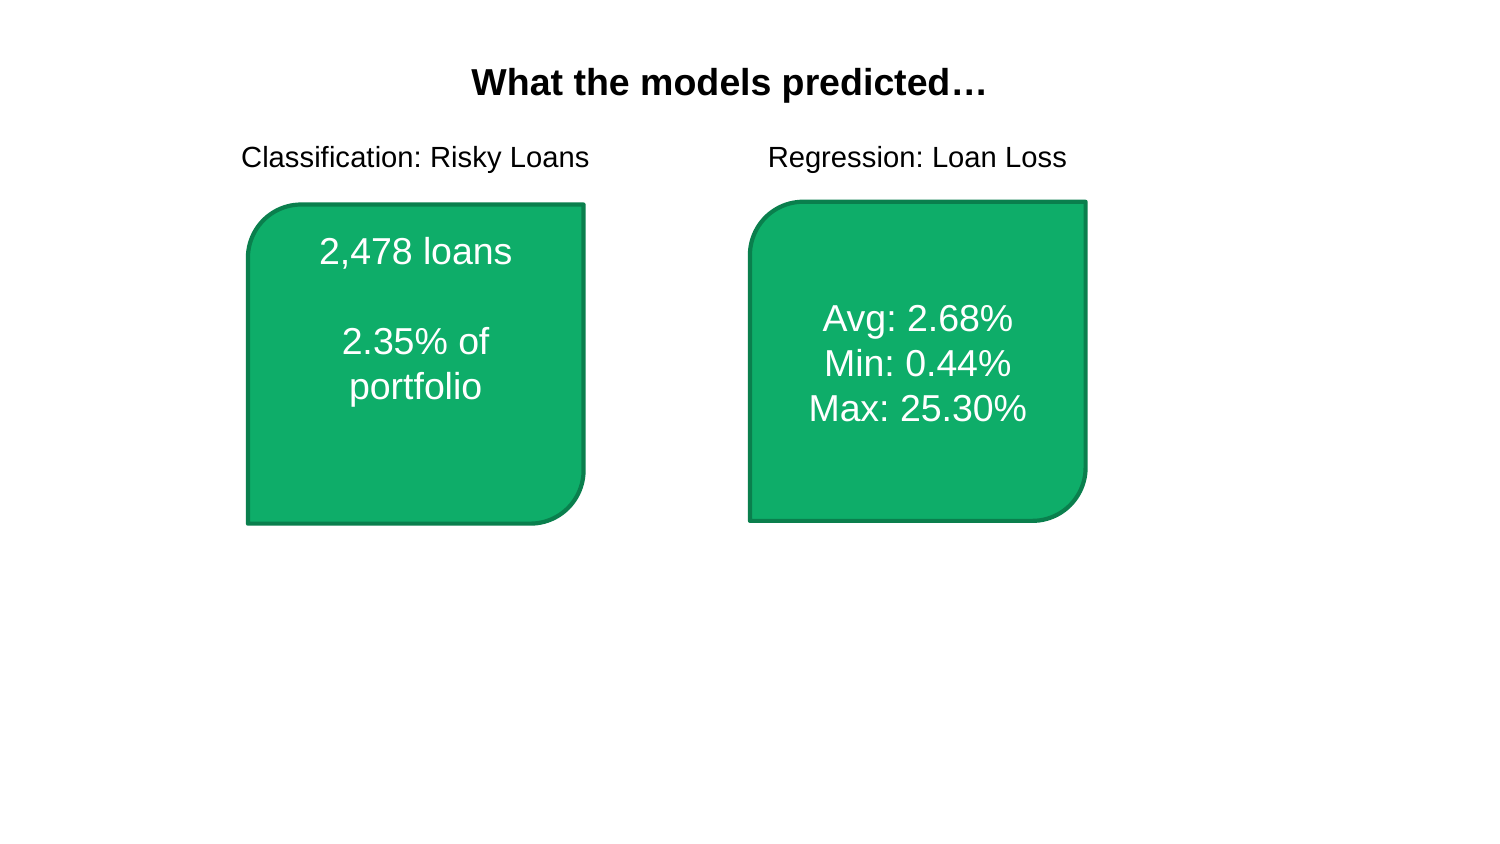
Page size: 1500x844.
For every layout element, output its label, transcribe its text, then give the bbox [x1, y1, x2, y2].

text_box 2,478 loans 2.35% of portfolio [245, 202, 586, 526]
text_box What the models predicted… [456, 50, 1044, 111]
text_box Avg: 2.68% Min: 0.44% Max: 25.30% [747, 199, 1088, 523]
text_box Classification: Risky Loans [218, 131, 614, 182]
text_box Regression: Loan Loss [699, 131, 1137, 182]
